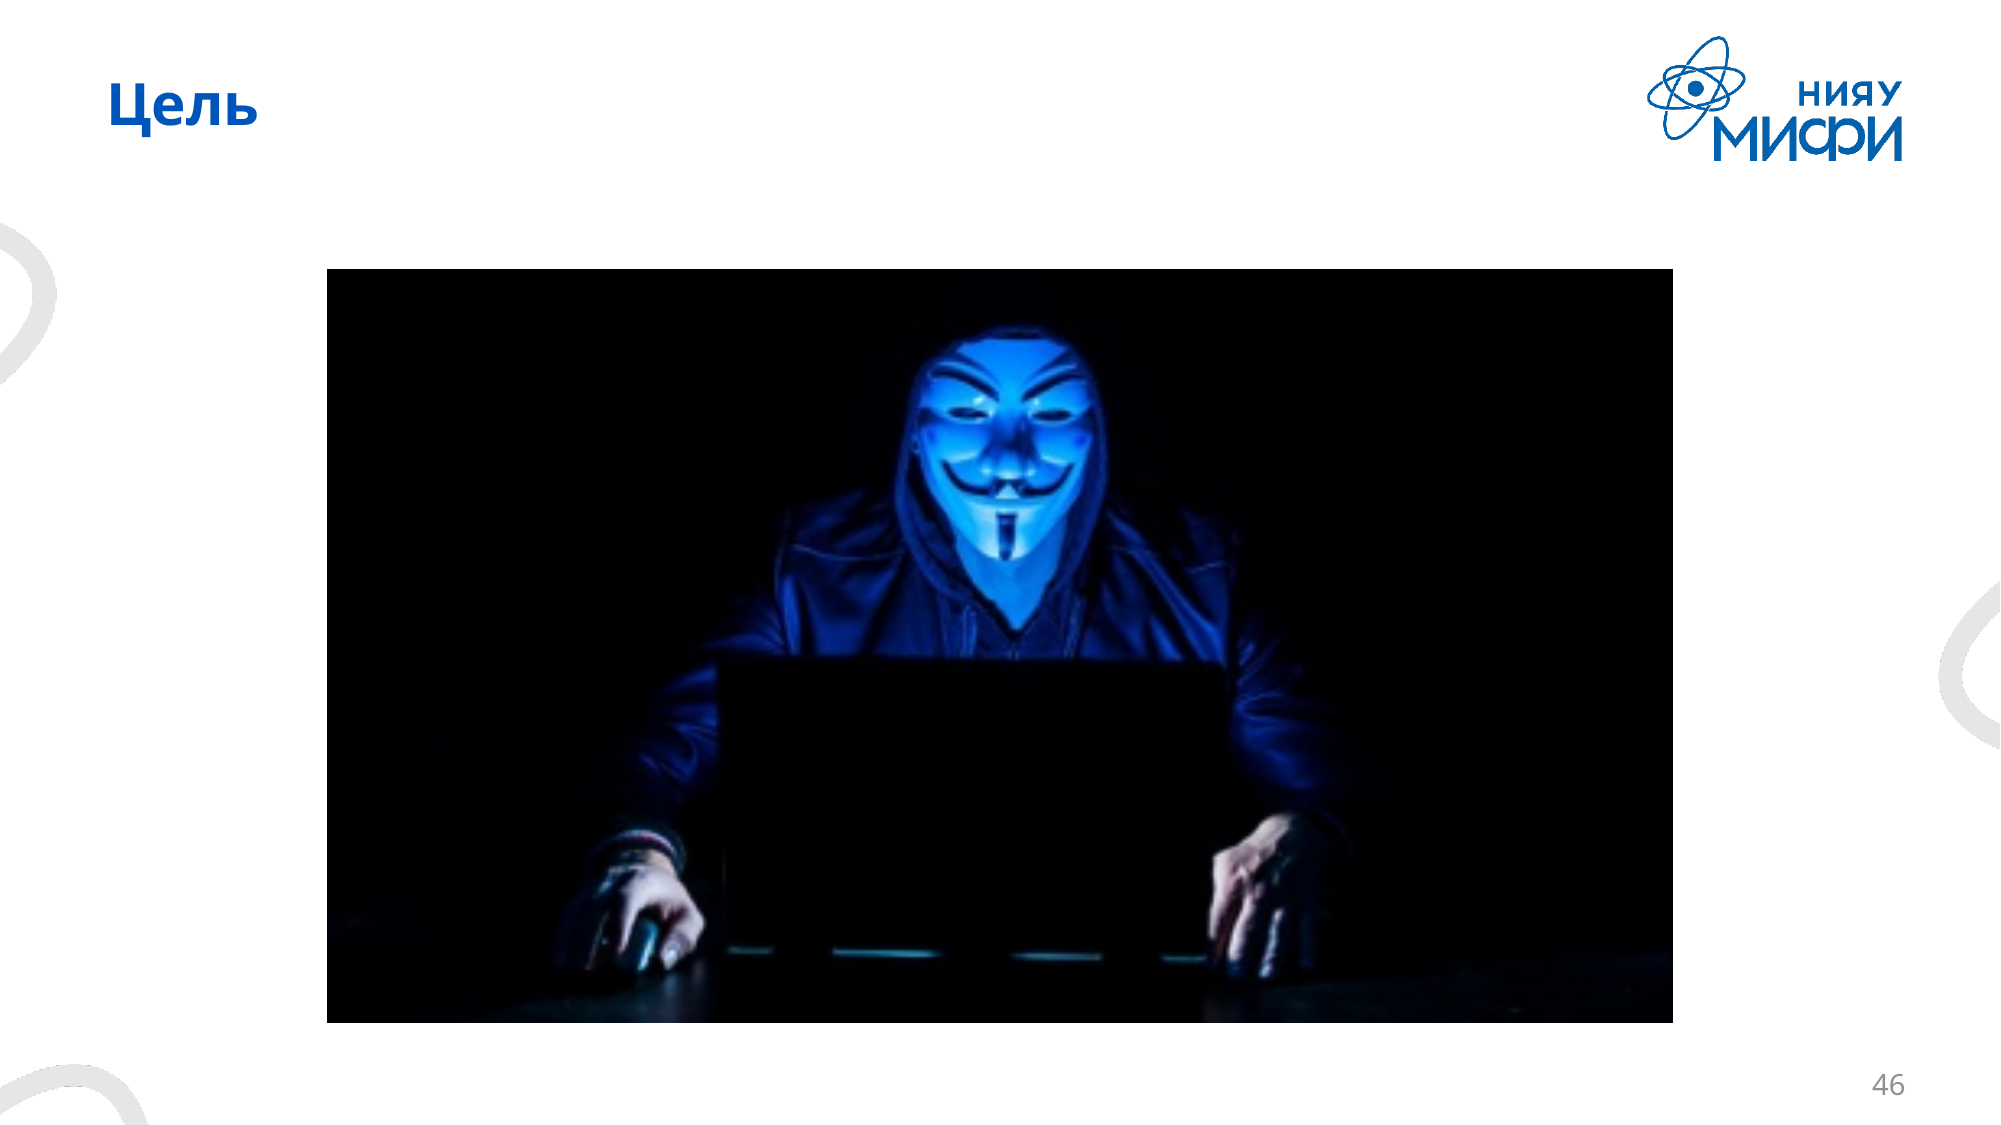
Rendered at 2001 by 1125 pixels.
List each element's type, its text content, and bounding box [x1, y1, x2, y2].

picture [327, 269, 1673, 1023]
picture [0, 208, 122, 456]
title Цель [91, 58, 1601, 145]
picture [1637, 27, 1910, 173]
picture [0, 1032, 162, 1125]
picture [1919, 554, 2001, 767]
